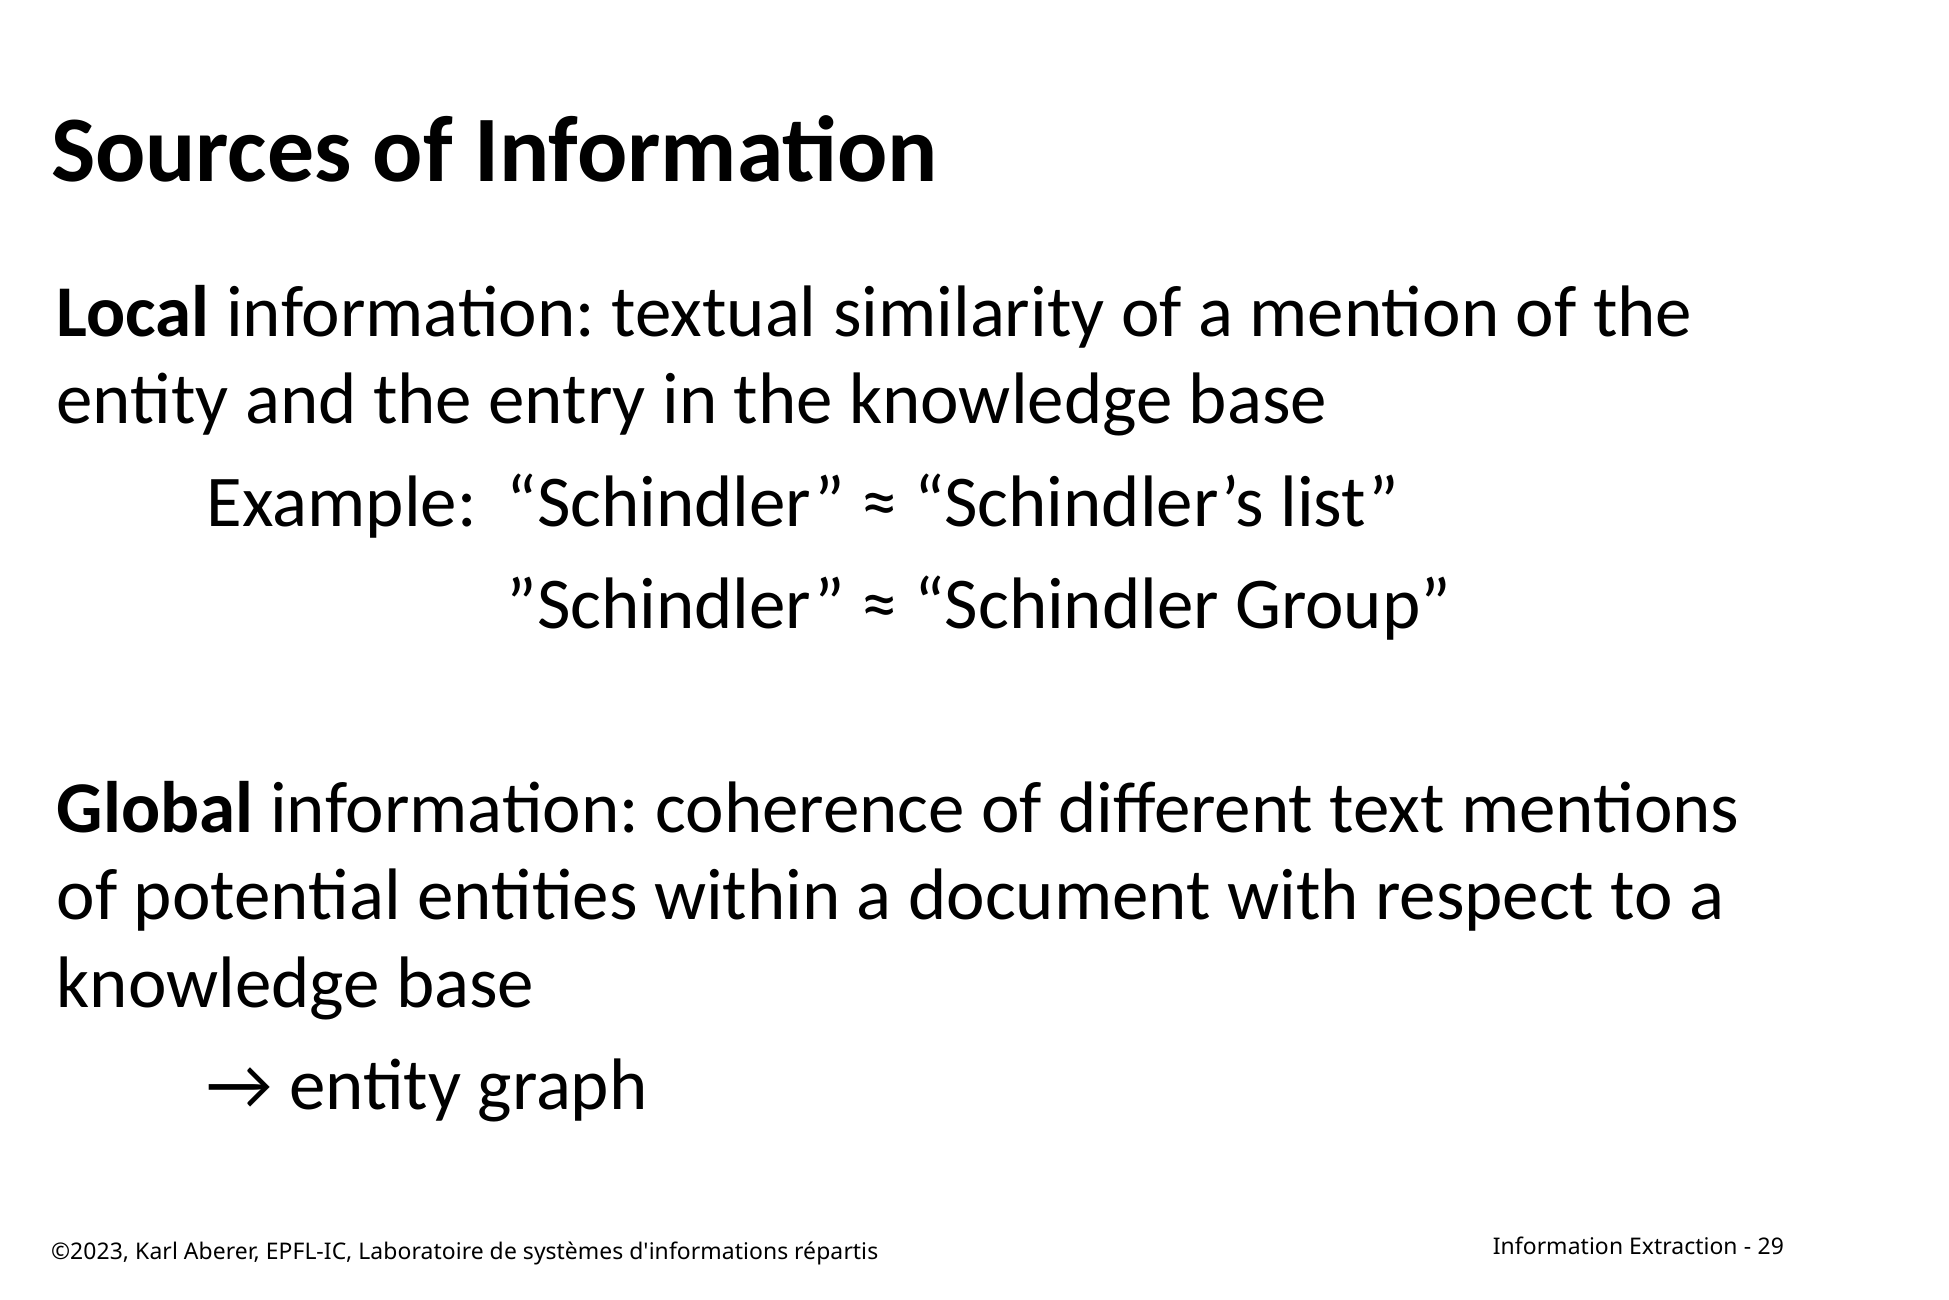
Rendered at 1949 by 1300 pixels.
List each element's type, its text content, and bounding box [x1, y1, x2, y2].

footer ©2023, Karl Aberer, EPFL-IC, Laboratoire de systèmes d'informations répartis [32, 1227, 1284, 1271]
list Local information: textual similarity of a mention of the entity and the entry in the knowledge base Example: “Schindler” ≈ “Schindler’s list” ”Schindler” ≈ “Schindler Group” Global information: coherence of different text mentions of potential entities within a document with respect to a knowledge base → entity graph [37, 253, 1809, 1208]
title Sources of Information [32, 57, 1803, 232]
